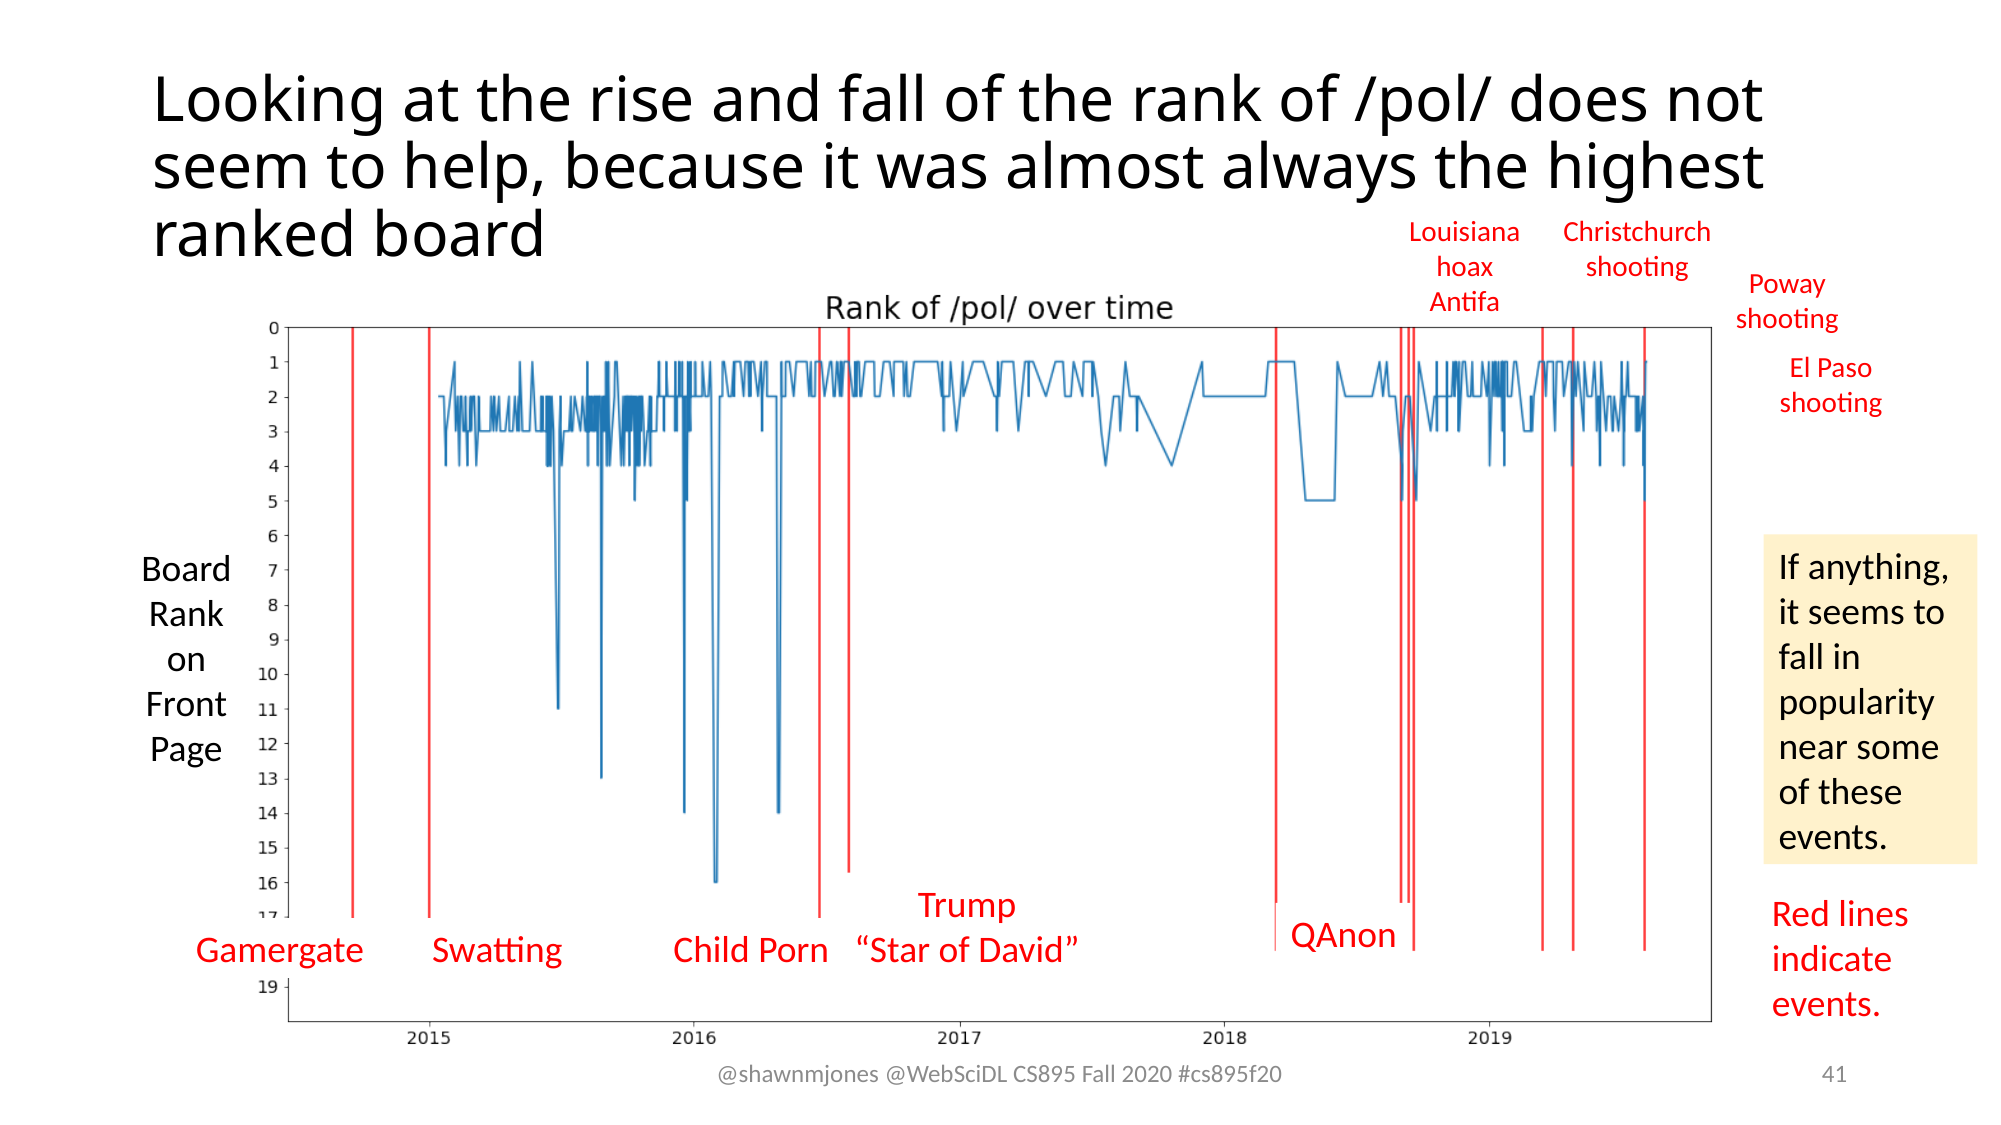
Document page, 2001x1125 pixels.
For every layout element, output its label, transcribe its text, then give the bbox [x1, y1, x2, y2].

picture [247, 286, 1720, 1057]
text_box Christchurch shooting [1548, 204, 1727, 290]
title Looking at the rise and fall of the rank of /pol/ does not seem to help, because it was almost always the highest ranked board [137, 59, 1904, 278]
text_box Red lines indicate events. [1757, 882, 1935, 1032]
text_box If anything, it seems to fall in popularity near some of these events. [1763, 534, 1978, 865]
slide_number 41 [1412, 1042, 1863, 1103]
footer @shawnmjones @WebSciDL CS895 Fall 2020 #cs895f20 [662, 1057, 1338, 1103]
text_box Board Rank on Front Page [126, 536, 247, 777]
text_box Gamergate [181, 918, 247, 978]
text_box Poway shooting [1721, 257, 1854, 342]
text_box El Paso shooting [1764, 340, 1898, 426]
text_box Louisiana hoax Antifa [1394, 204, 1536, 286]
